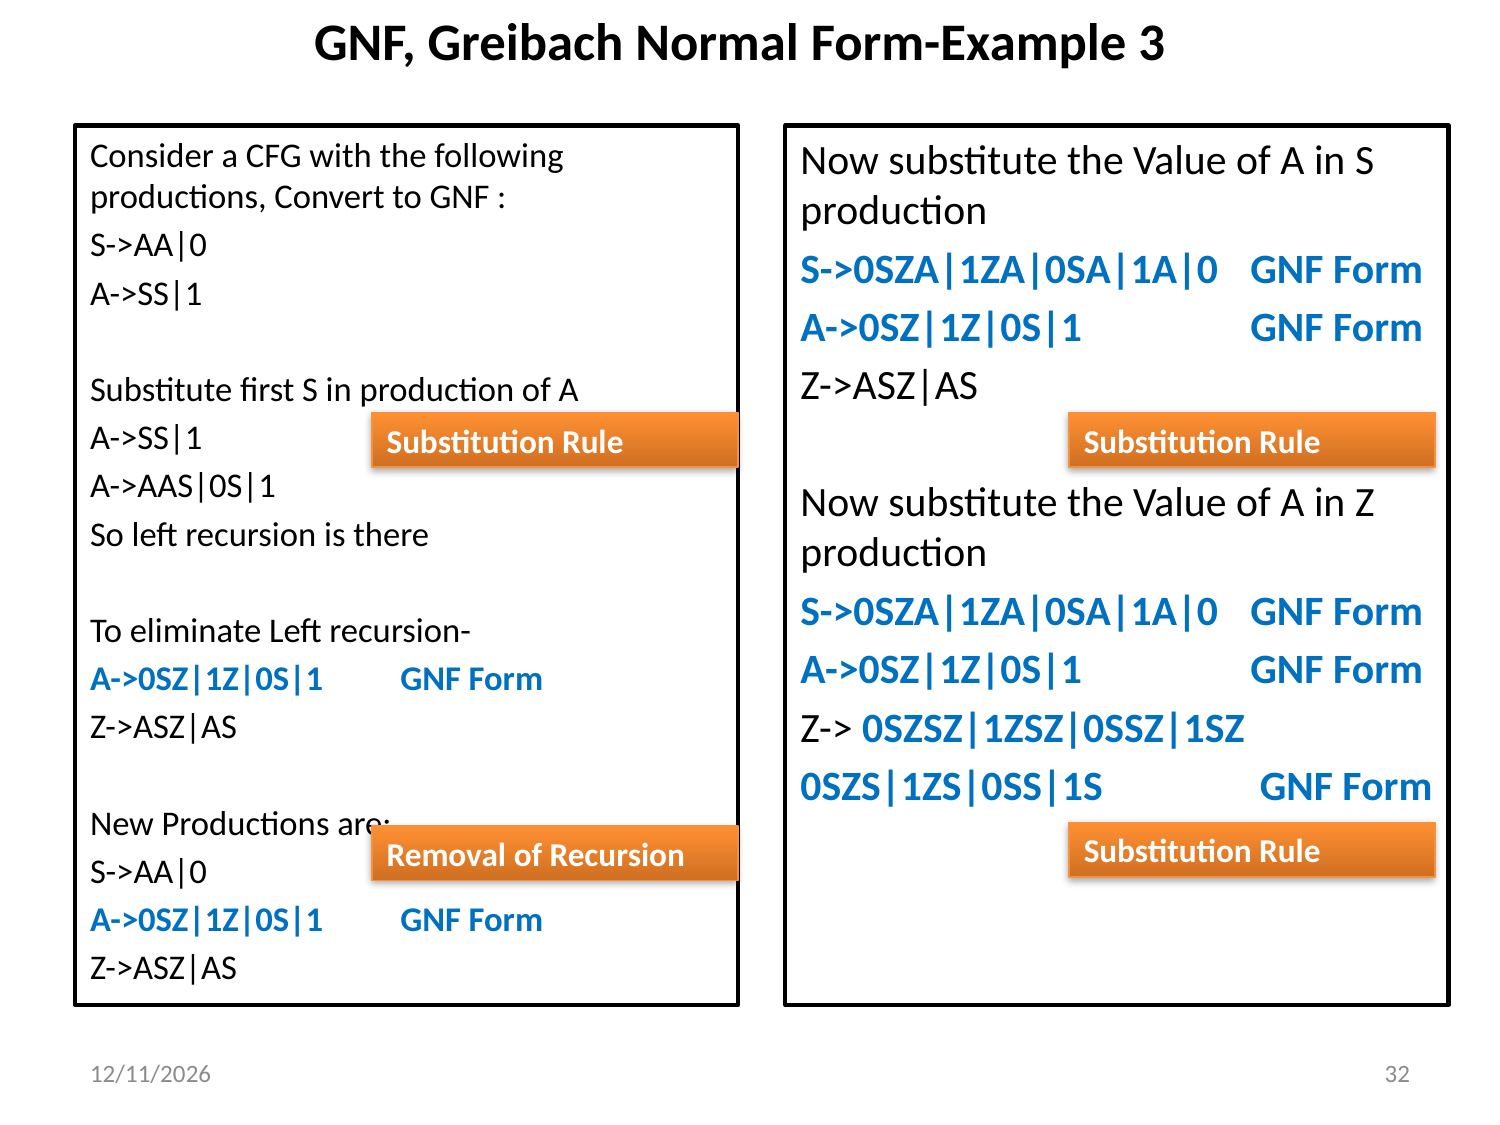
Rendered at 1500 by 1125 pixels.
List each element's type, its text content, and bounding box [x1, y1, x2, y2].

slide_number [75, 1042, 425, 1103]
text_box Now substitute the Value of A in S production S->0SZA|1ZA|0SA|1A|0 GNF Form A->0SZ|1Z|0S|1 GNF Form Z->ASZ|AS Now substitute the Value of A in Z production S->0SZA|1ZA|0SA|1A|0 GNF Form A->0SZ|1Z|0S|1 GNF Form Z-> 0SZSZ|1ZSZ|0SSZ|1SZ 0SZS|1ZS|0SS|1S GNF Form [783, 123, 1451, 1007]
text_box Substitution Rule [371, 412, 739, 468]
slide_number 32 [1074, 1042, 1425, 1103]
list Consider a CFG with the following productions, Convert to GNF : S->AA|0 A->SS|1 Substitute first S in production of A A->SS|1 A->AAS|0S|1 So left recursion is there To eliminate Left recursion- A->0SZ|1Z|0S|1 GNF Form Z->ASZ|AS New Productions are: S->AA|0 A->0SZ|1Z|0S|1 GNF Form Z->ASZ|AS [73, 123, 740, 1007]
text_box Removal of Recursion [371, 825, 739, 881]
text_box Substitution Rule [1068, 822, 1436, 878]
title GNF, Greibach Normal Form-Example 3 [64, 0, 1415, 79]
text_box Substitution Rule [1068, 412, 1436, 468]
